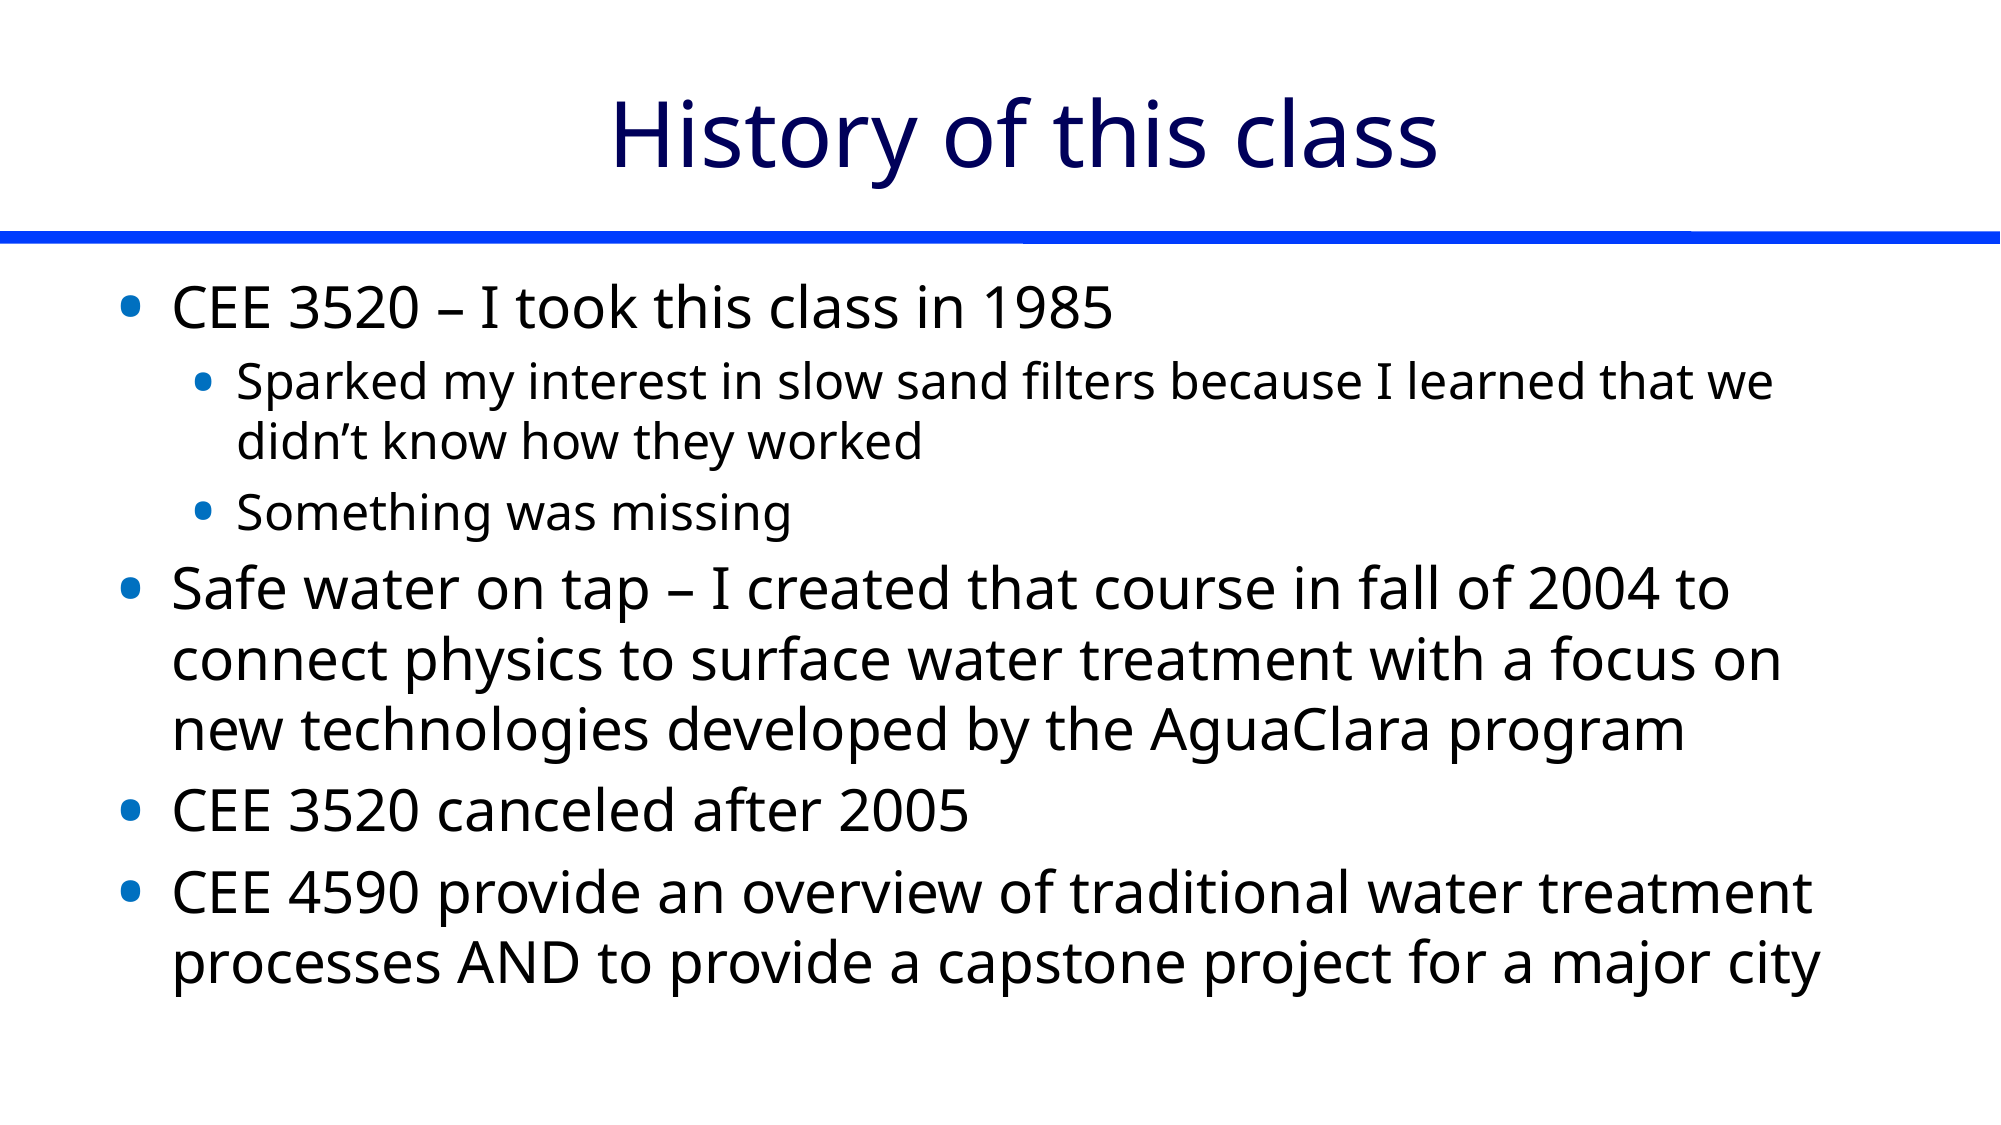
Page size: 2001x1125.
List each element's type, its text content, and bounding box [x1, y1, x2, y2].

title History of this class [99, 37, 1950, 225]
list CEE 3520 – I took this class in 1985 Sparked my interest in slow sand filters because I learned that we didn’t know how they worked Something was missing Safe water on tap – I created that course in fall of 2004 to connect physics to surface water treatment with a focus on new technologies developed by the AguaClara program CEE 3520 canceled after 2005 CEE 4590 provide an overview of traditional water treatment processes AND to provide a capstone project for a major city [99, 262, 1901, 1006]
